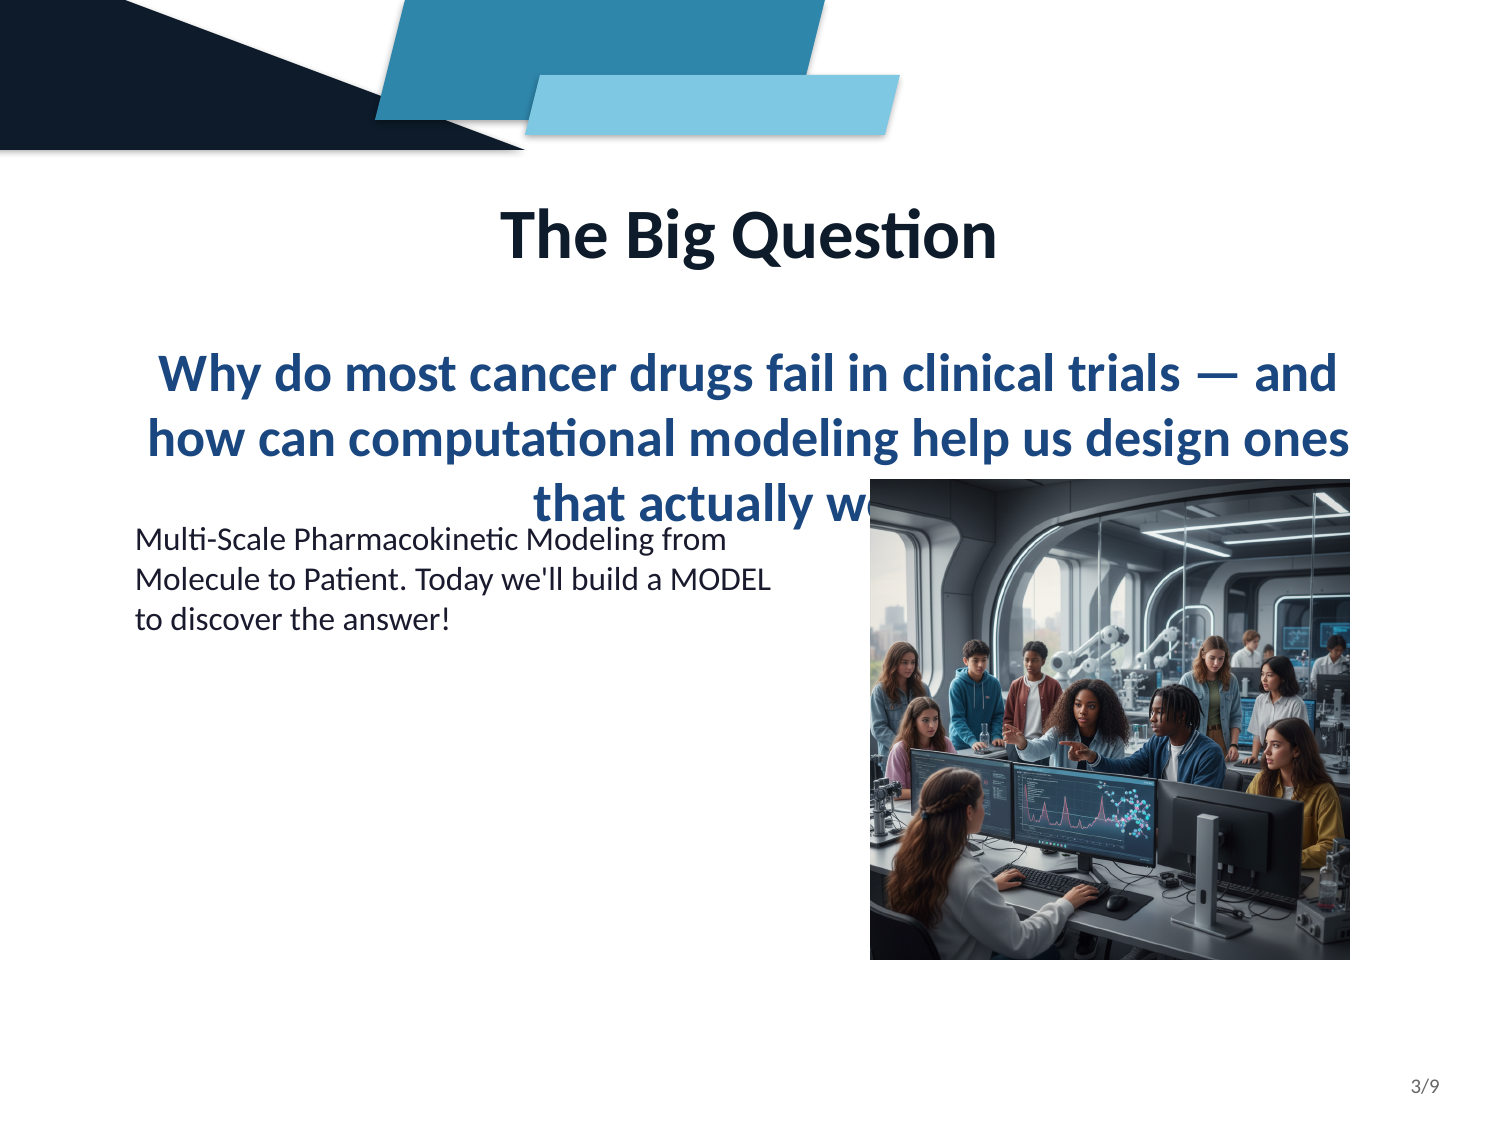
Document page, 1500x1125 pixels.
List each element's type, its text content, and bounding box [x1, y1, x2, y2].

text_box The Big Question [485, 179, 1014, 280]
text_box 3/9 [1395, 1065, 1455, 1105]
picture [869, 479, 1351, 961]
text_box [374, 0, 826, 121]
text_box Multi-Scale Pharmacokinetic Modeling from Molecule to Patient. Today we'll build a MODEL to discover the answer! [119, 509, 795, 645]
text_box [0, 0, 526, 151]
text_box Why do most cancer drugs fail in clinical trials — and how can computational modeling help us design ones that actually work? [119, 329, 1380, 540]
text_box [524, 74, 901, 136]
